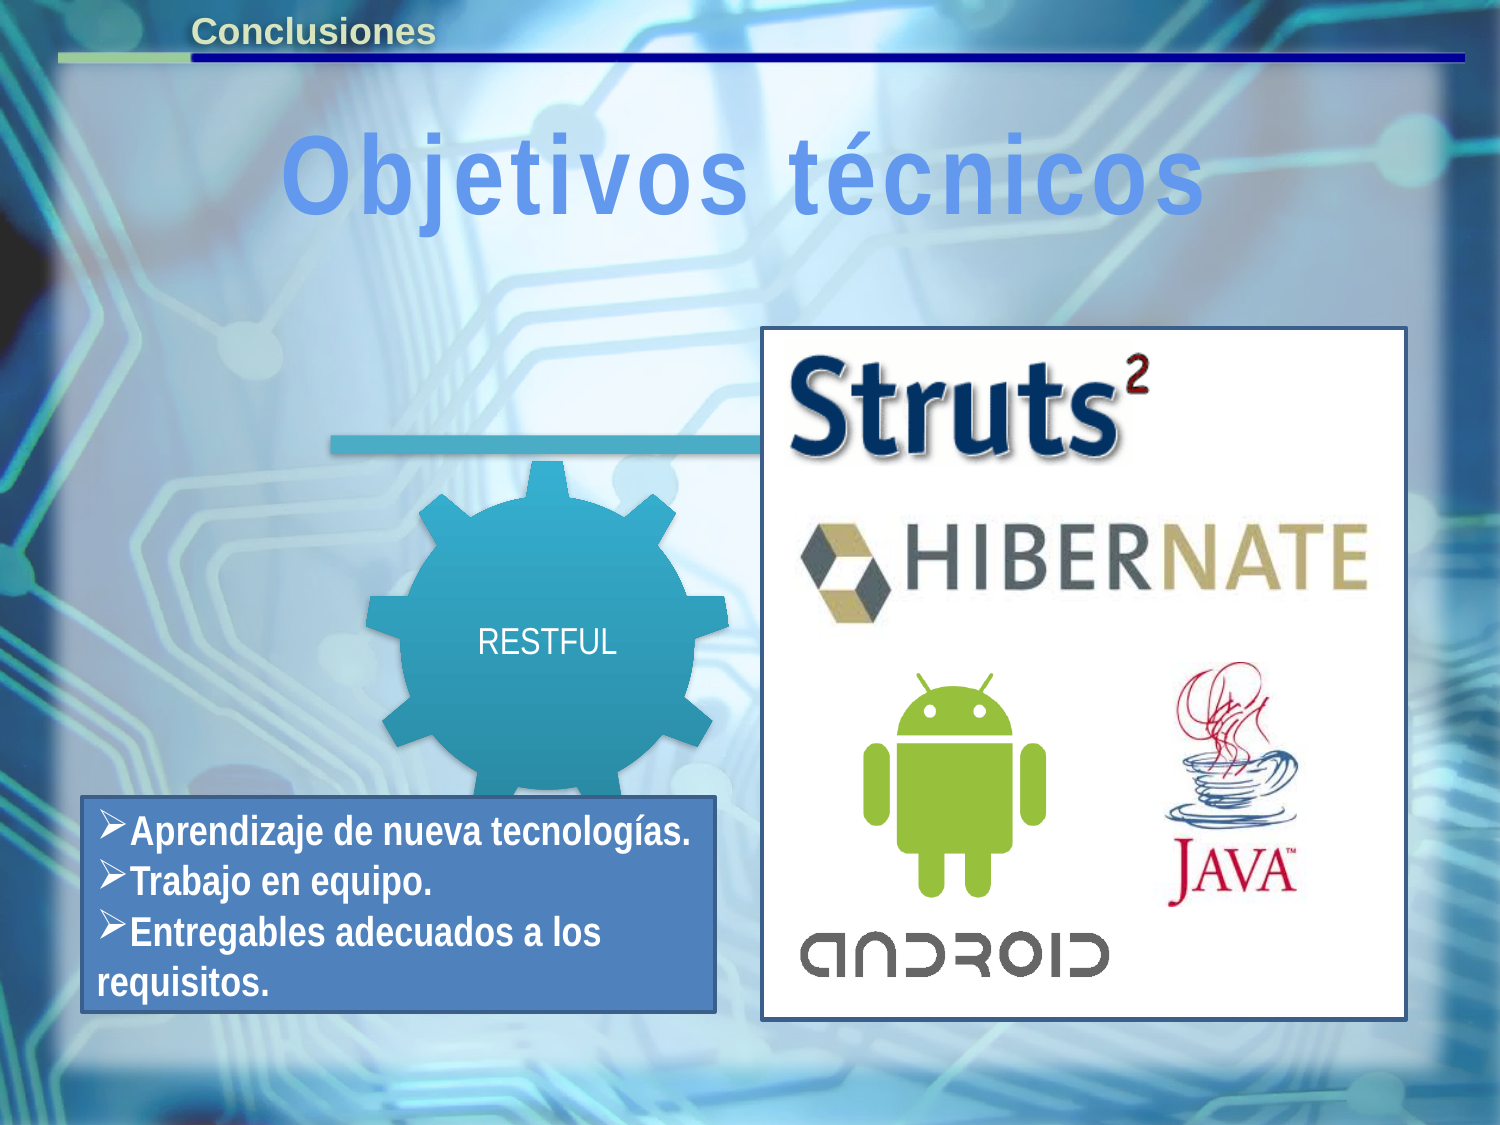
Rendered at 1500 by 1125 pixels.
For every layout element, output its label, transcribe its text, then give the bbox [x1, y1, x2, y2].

text_box Aprendizaje de nueva tecnologías. Trabajo en equipo. Entregables adecuados a los requisitos. [80, 795, 717, 1014]
picture [58, 46, 1466, 71]
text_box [163, 292, 1165, 960]
text_box Objetivos técnicos [264, 92, 1224, 246]
text_box Hacer que el código funcione. [0, 0, 1500, 1125]
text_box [761, 327, 1407, 1020]
title Conclusiones [175, 0, 1402, 45]
